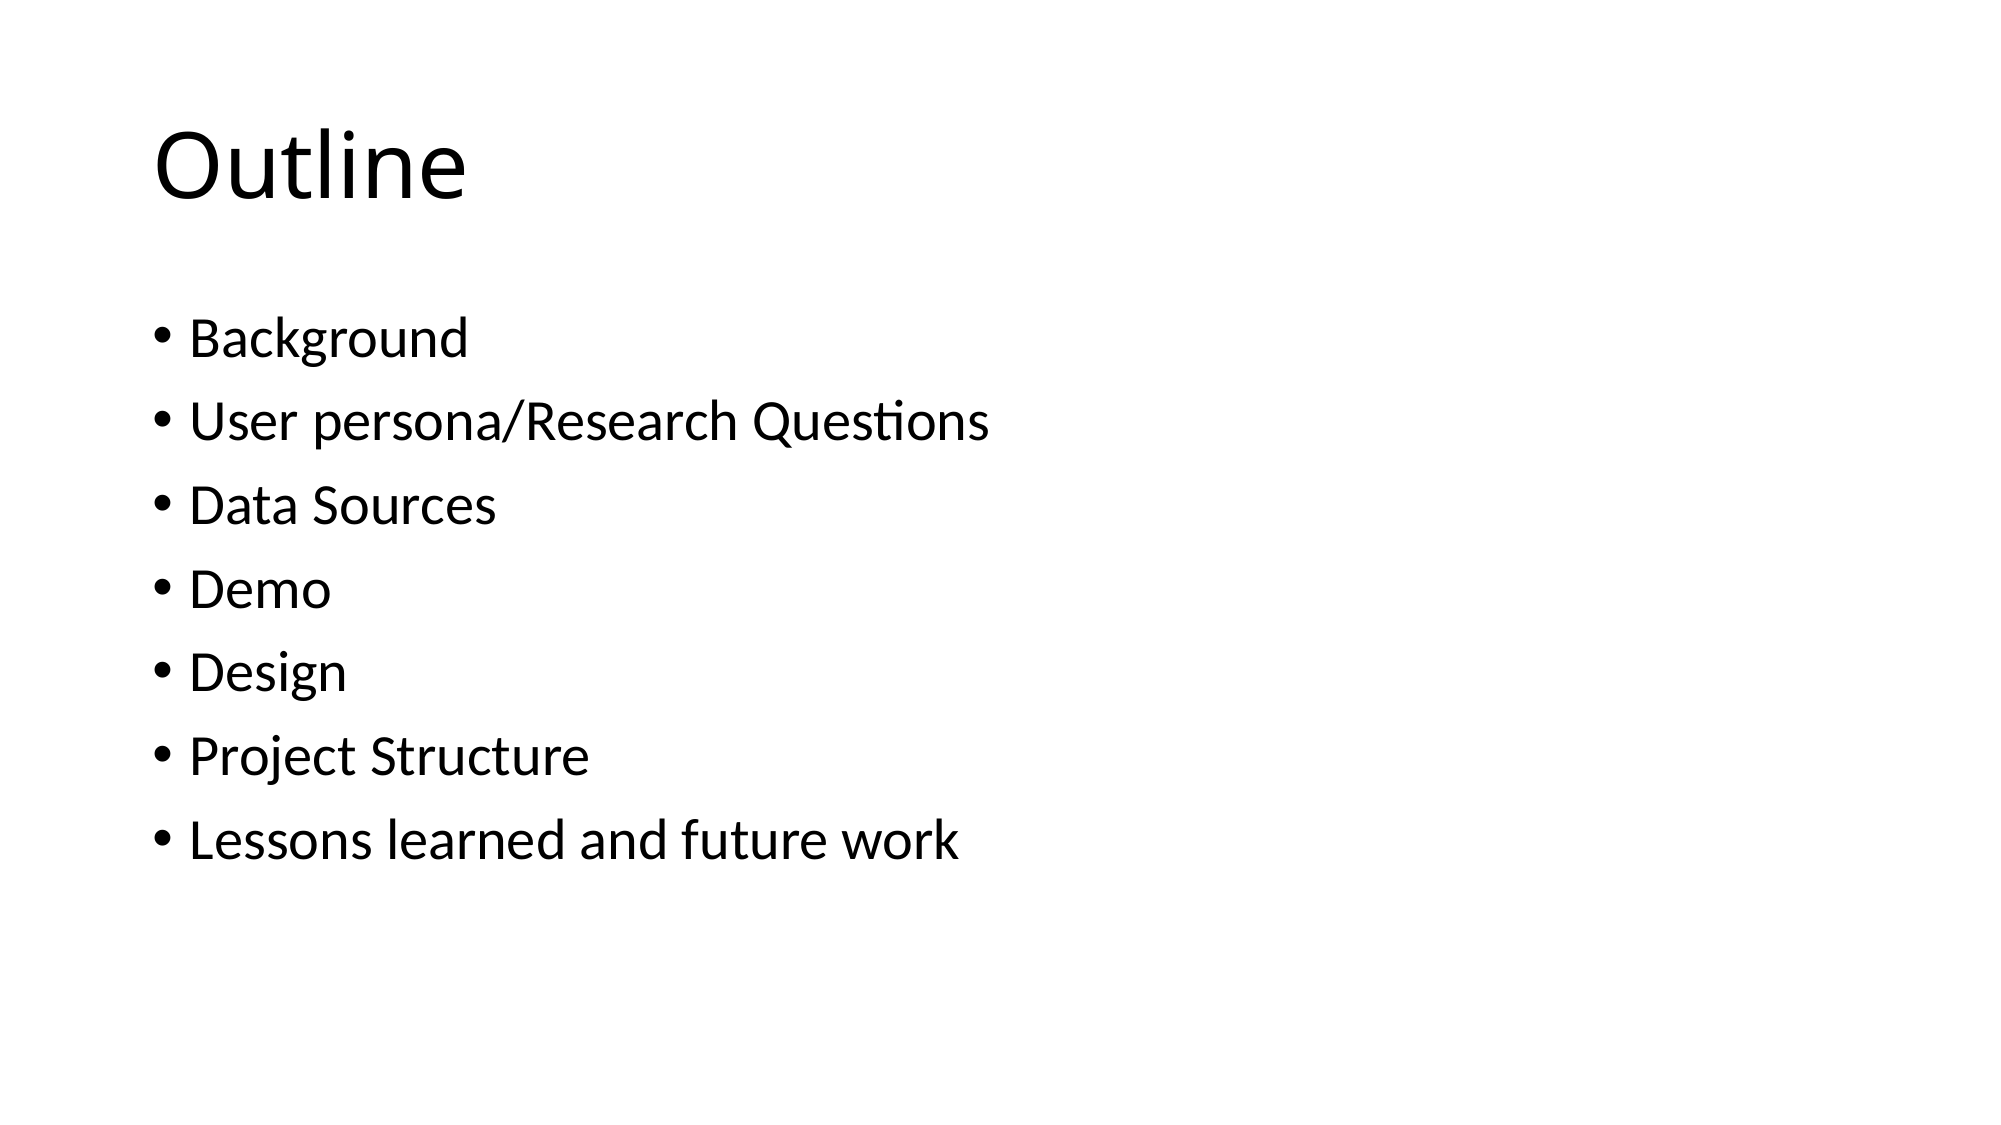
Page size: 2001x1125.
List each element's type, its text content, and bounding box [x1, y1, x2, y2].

title Outline [137, 59, 1863, 278]
list Background User persona/Research Questions Data Sources Demo Design Project Structure Lessons learned and future work [137, 299, 1863, 1014]
